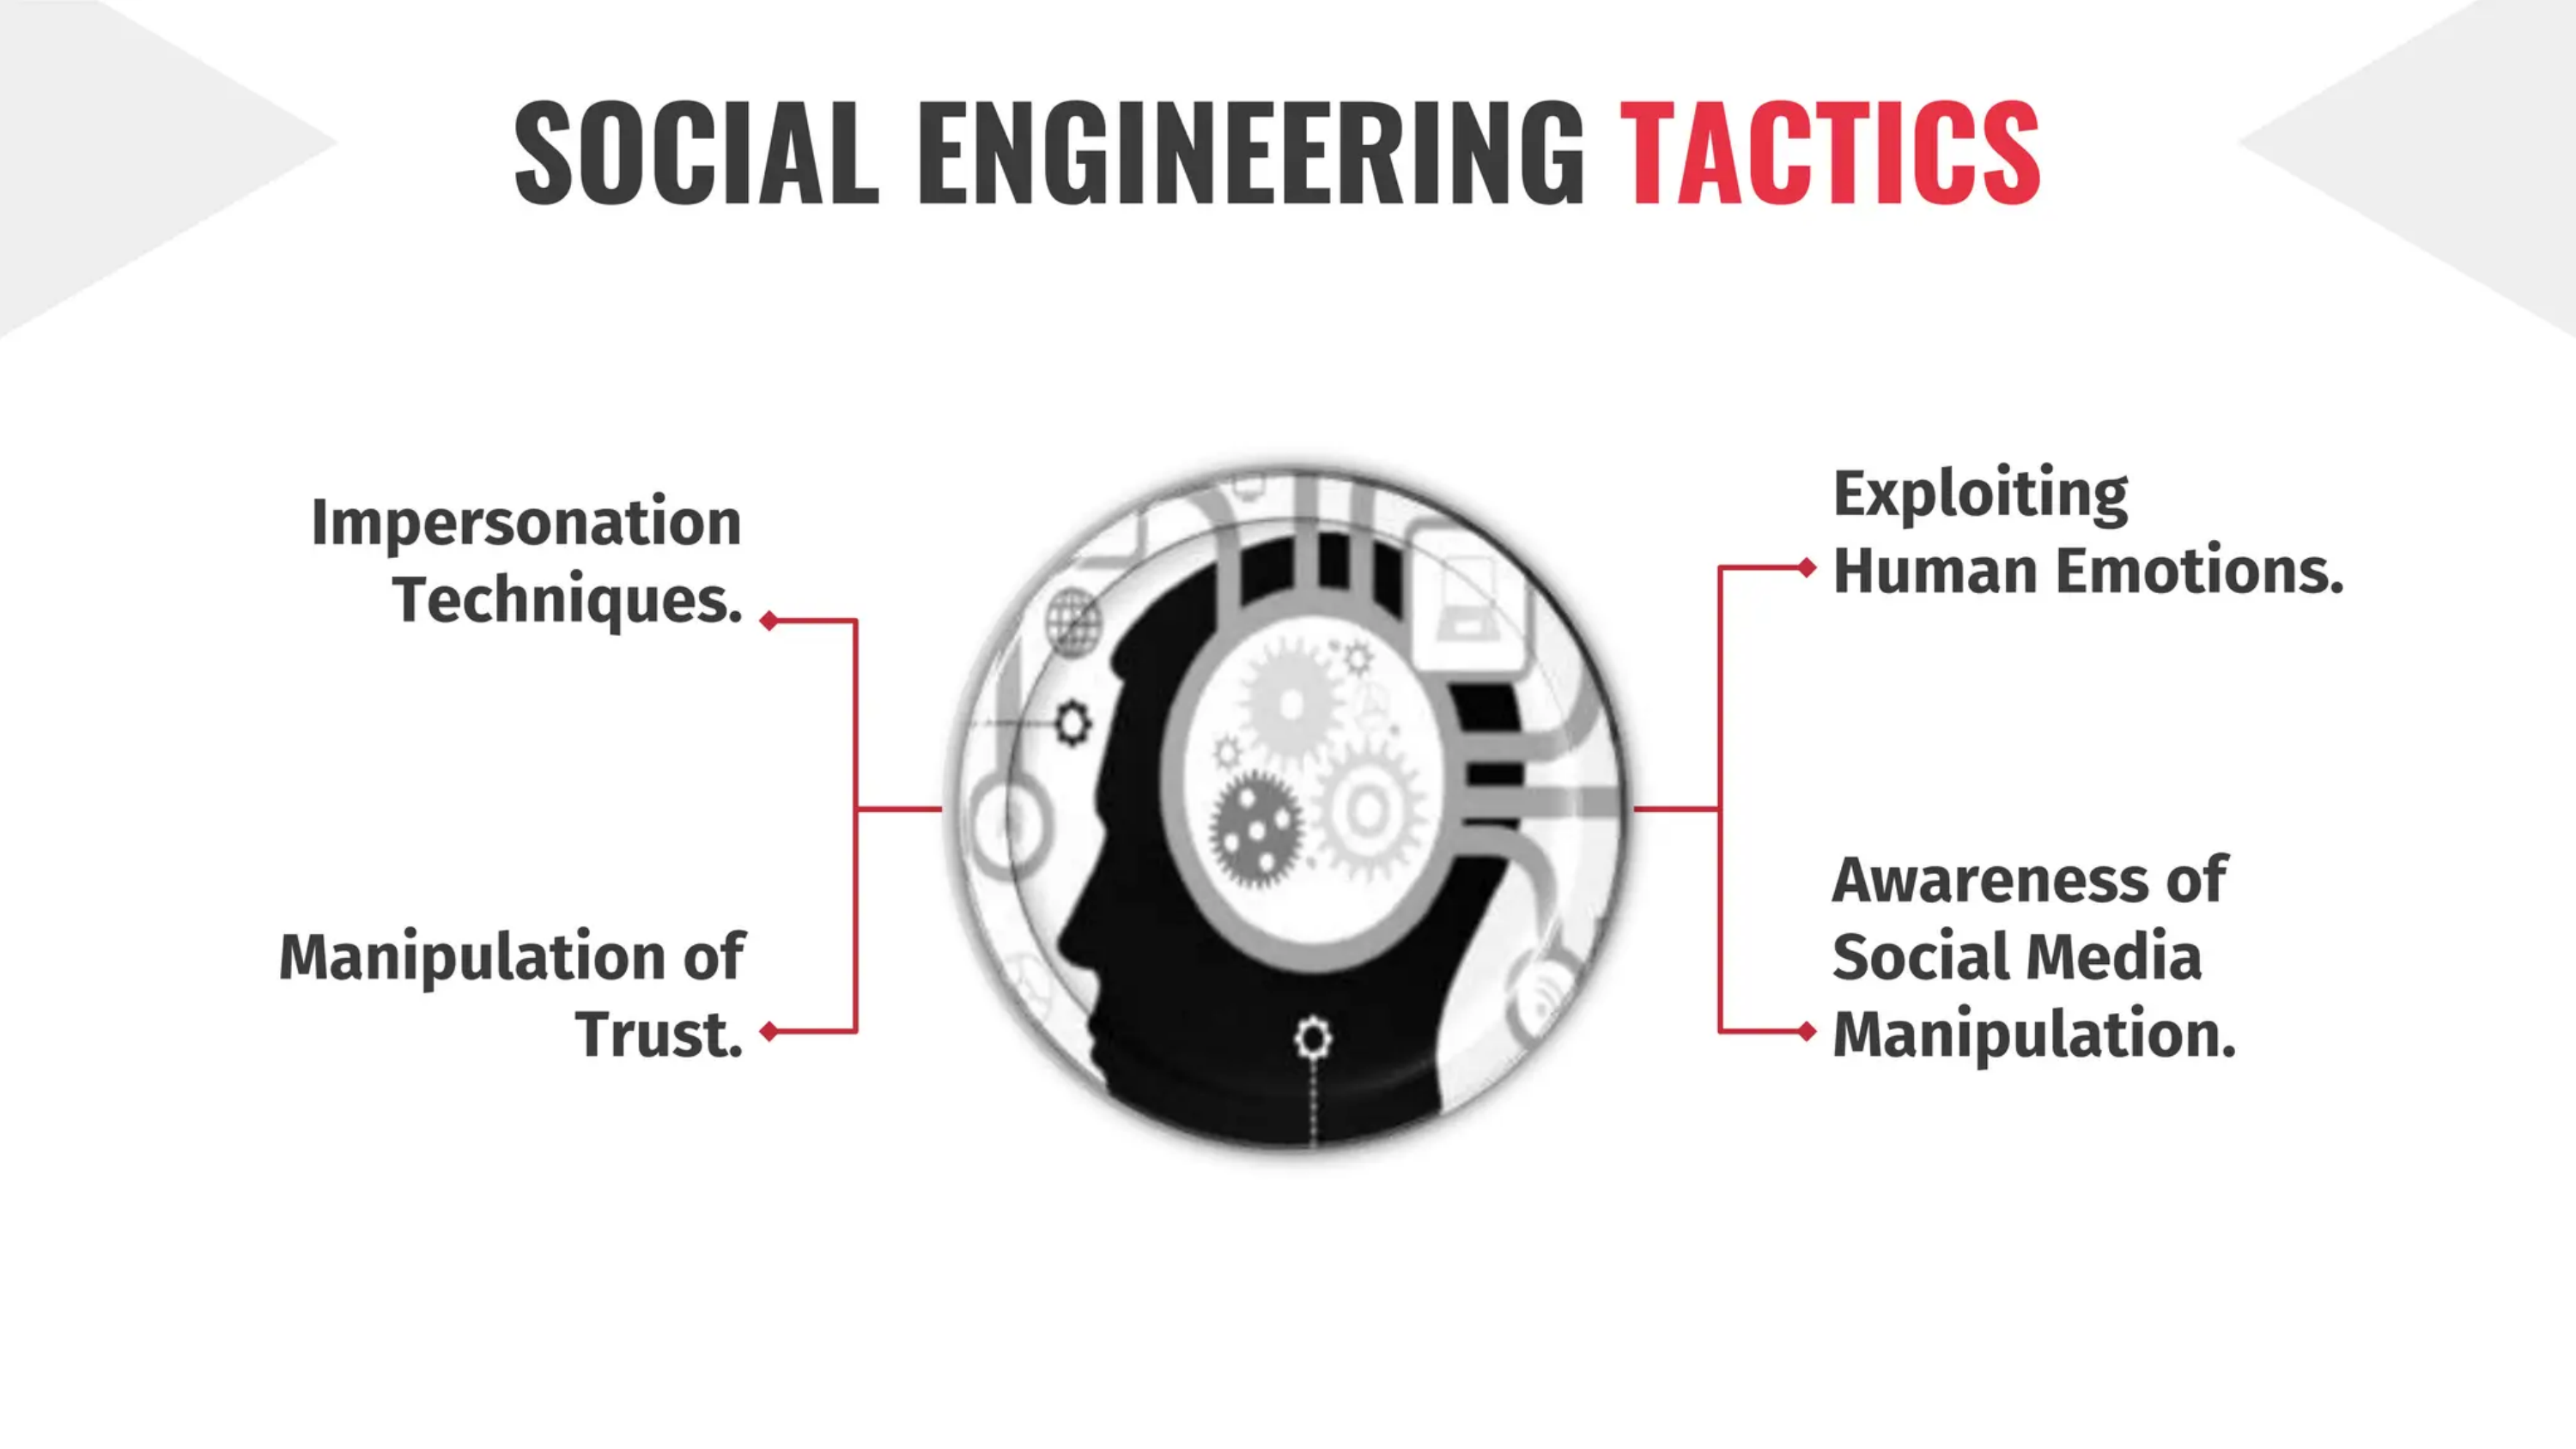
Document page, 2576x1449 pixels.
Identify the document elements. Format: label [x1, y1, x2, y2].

text_box [0, 0, 2576, 1449]
